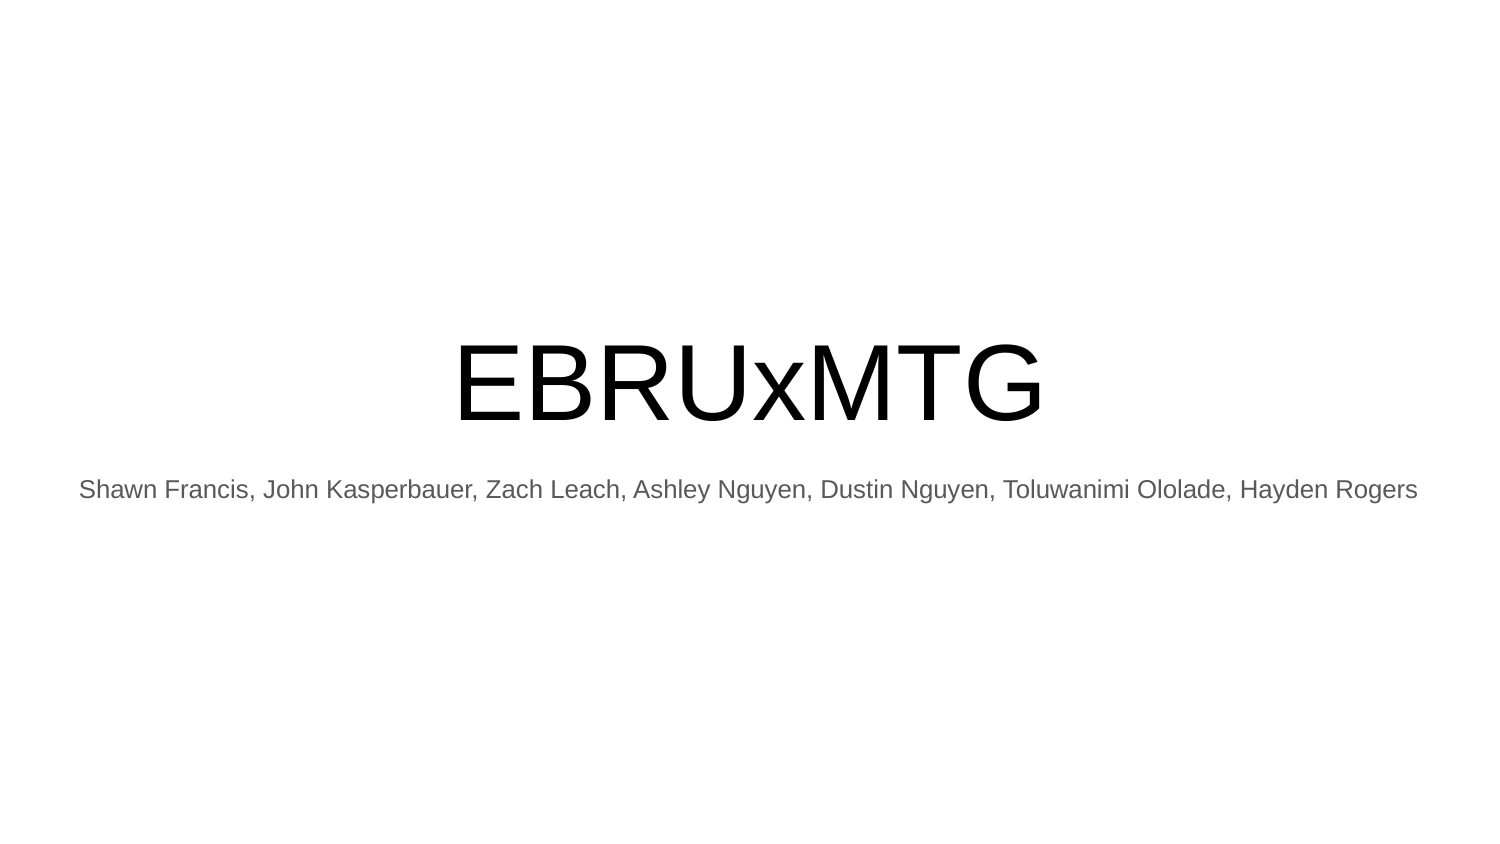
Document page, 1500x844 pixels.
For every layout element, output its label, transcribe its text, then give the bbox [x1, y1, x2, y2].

subtitle Shawn Francis, John Kasperbauer, Zach Leach, Ashley Nguyen, Dustin Nguyen, Toluwanimi Ololade, Hayden Rogers [51, 464, 1449, 595]
title EBRUxMTG [51, 122, 1449, 459]
